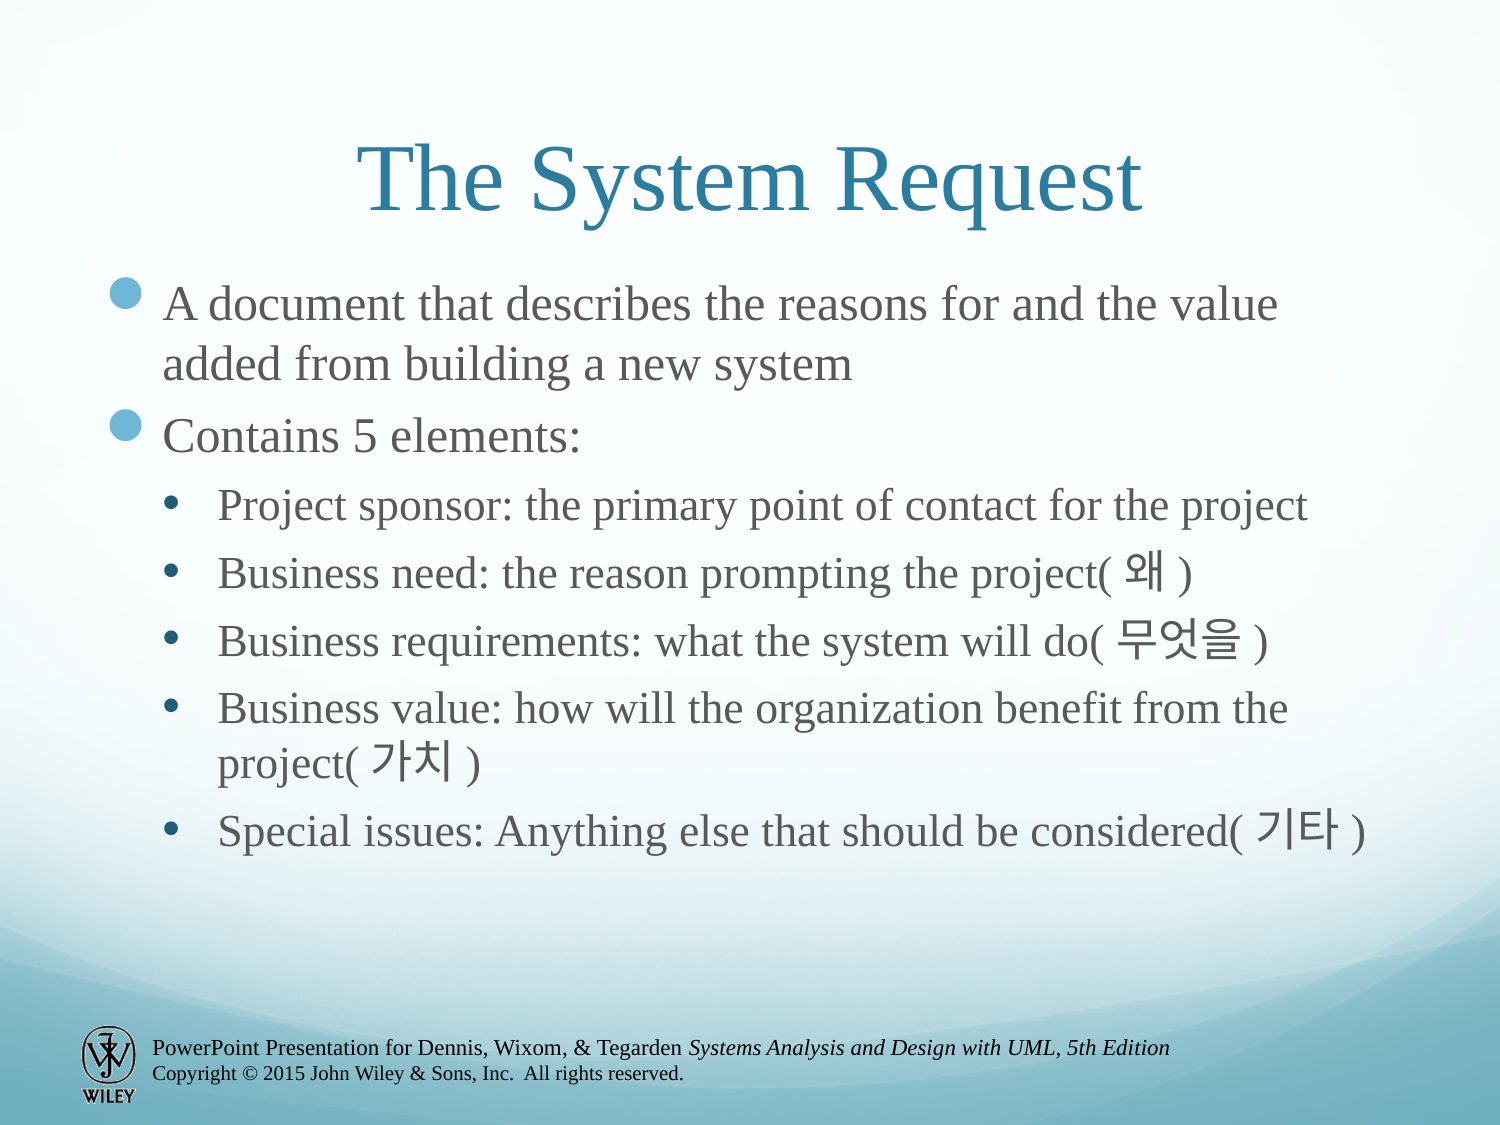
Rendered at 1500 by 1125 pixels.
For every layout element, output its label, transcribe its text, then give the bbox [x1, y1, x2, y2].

picture [78, 1024, 138, 1105]
title The System Request [89, 17, 1410, 238]
list A document that describes the reasons for and the value added from building a new system Contains 5 elements: Project sponsor: the primary point of contact for the project Business need: the reason prompting the project(왜) Business requirements: what the system will do(무엇을) Business value: how will the organization benefit from the project(가치) Special issues: Anything else that should be considered(기타) [89, 262, 1410, 976]
